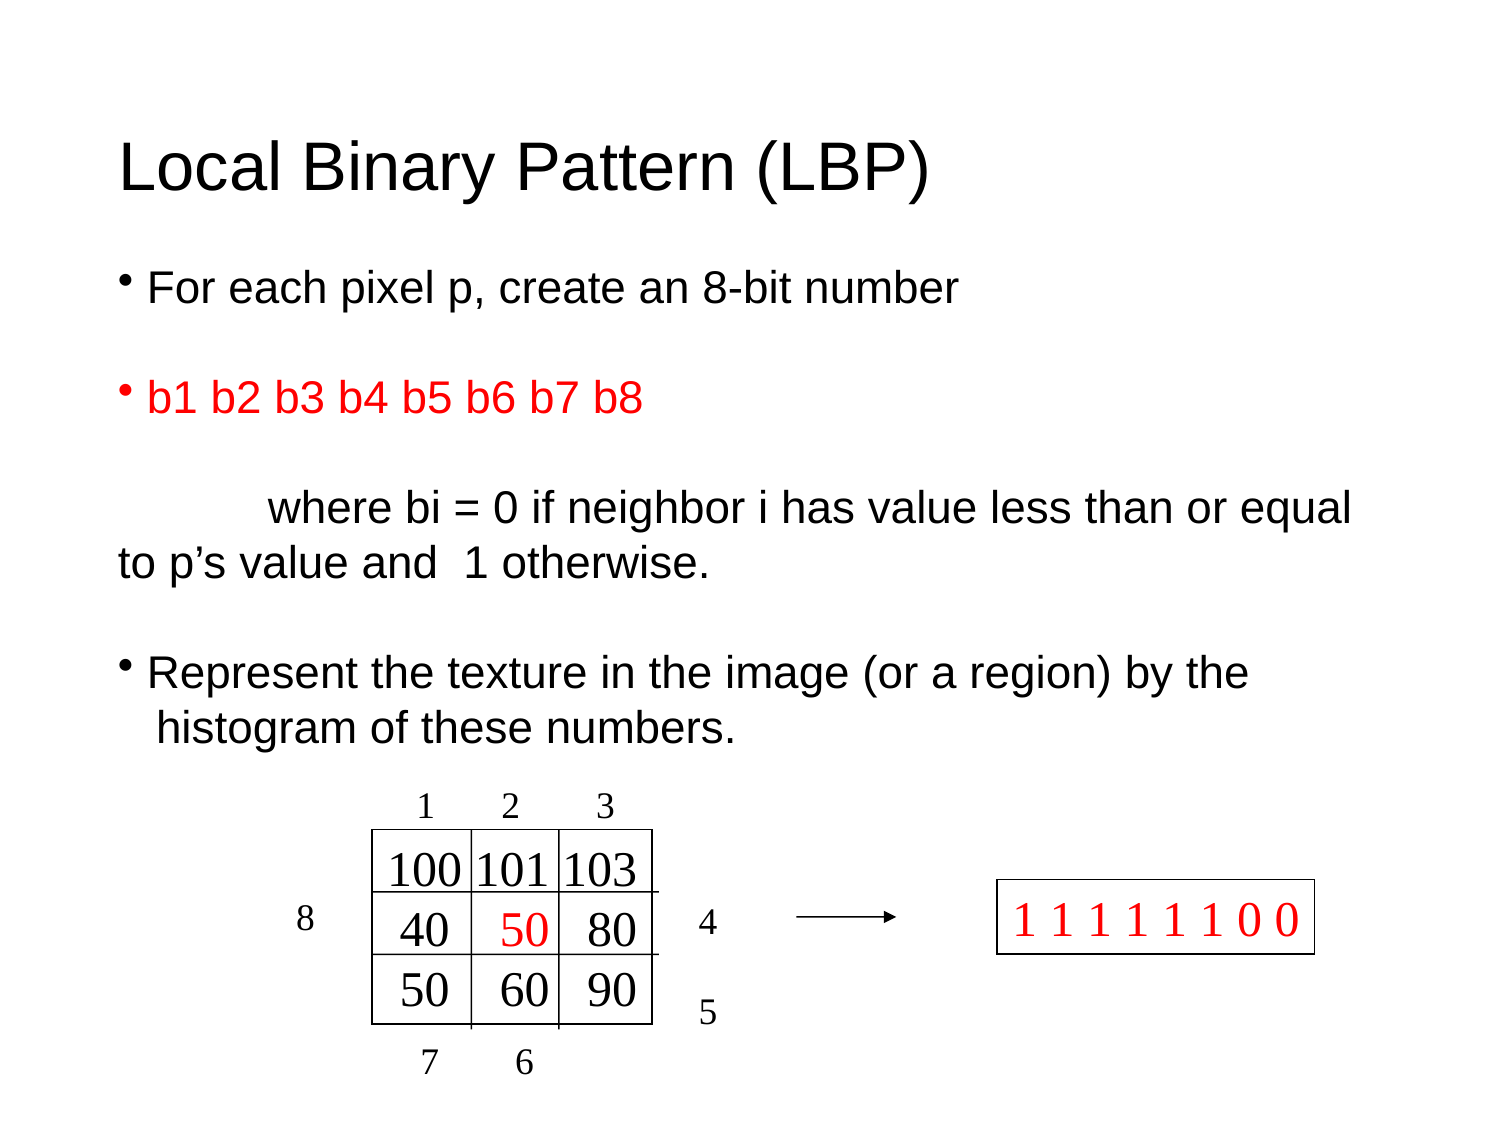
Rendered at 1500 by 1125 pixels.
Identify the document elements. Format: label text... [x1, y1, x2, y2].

text_box For each pixel p, create an 8-bit number b1 b2 b3 b4 b5 b6 b7 b8 where bi = 0 if neighbor i has value less than or equal to p’s value and 1 otherwise. Represent the texture in the image (or a region) by the histogram of these numbers. [103, 250, 1403, 760]
title Local Binary Pattern (LBP) [103, 59, 1397, 250]
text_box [281, 769, 733, 1090]
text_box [796, 879, 1316, 956]
